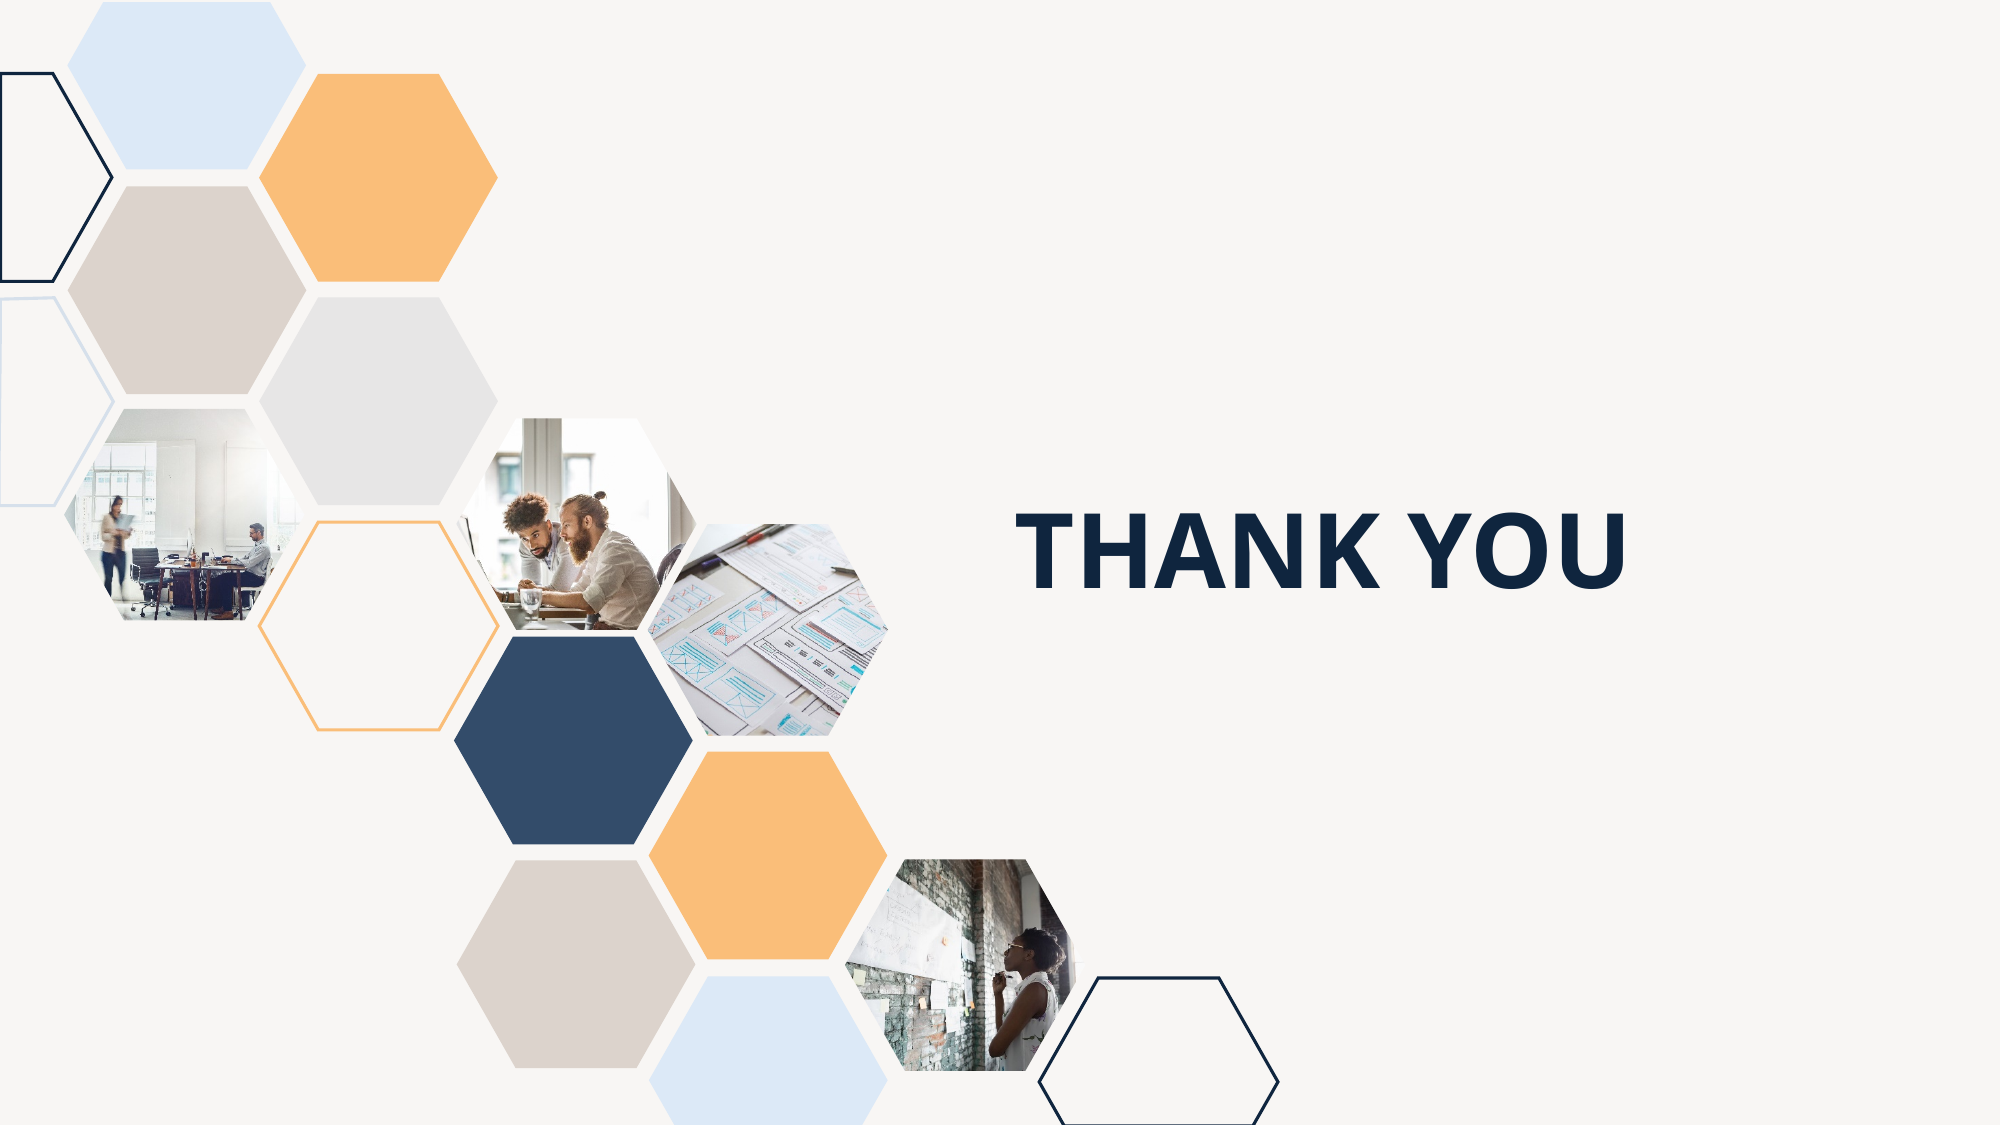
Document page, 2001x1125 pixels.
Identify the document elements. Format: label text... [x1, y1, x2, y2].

title THANK YOU [999, 506, 1830, 619]
picture [844, 859, 1086, 1071]
picture [456, 418, 889, 736]
picture [64, 408, 305, 621]
